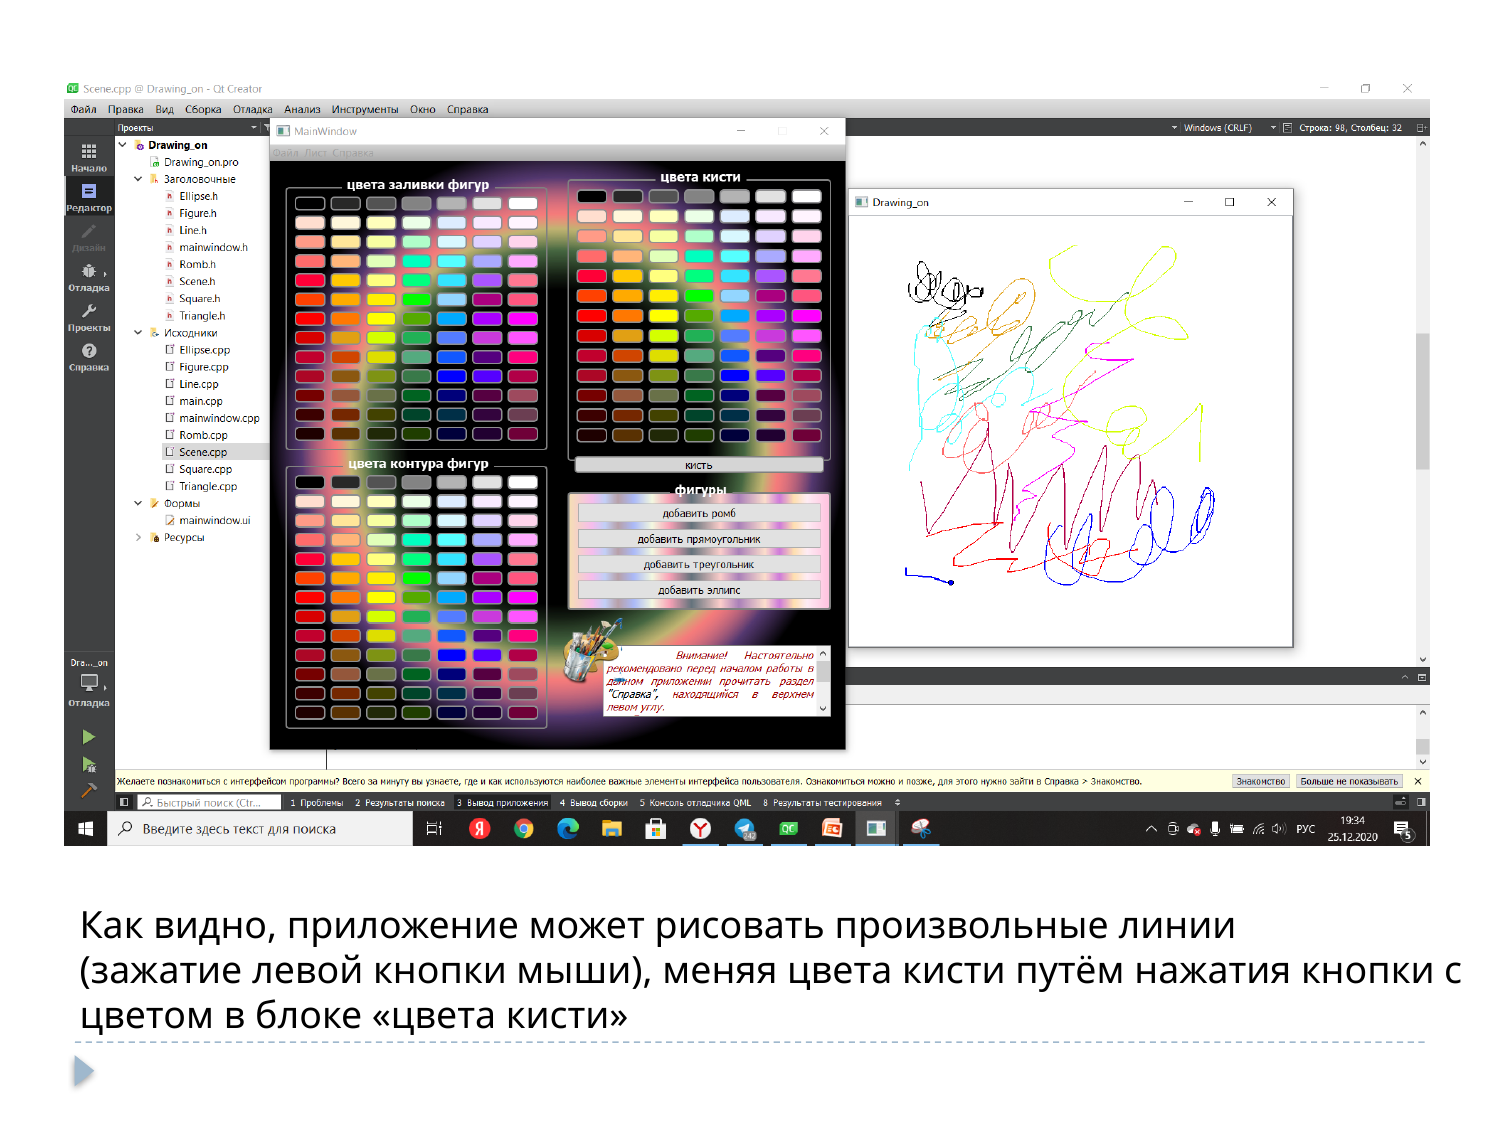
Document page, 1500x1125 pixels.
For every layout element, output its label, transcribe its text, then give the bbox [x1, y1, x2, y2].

text_box Как видно, приложение может рисовать произвольные линии (зажатие левой кнопки мыши), меняя цвета кисти путём нажатия кнопки с цветом в блоке «цвета кисти» [64, 893, 1500, 1043]
picture [64, 77, 1431, 847]
